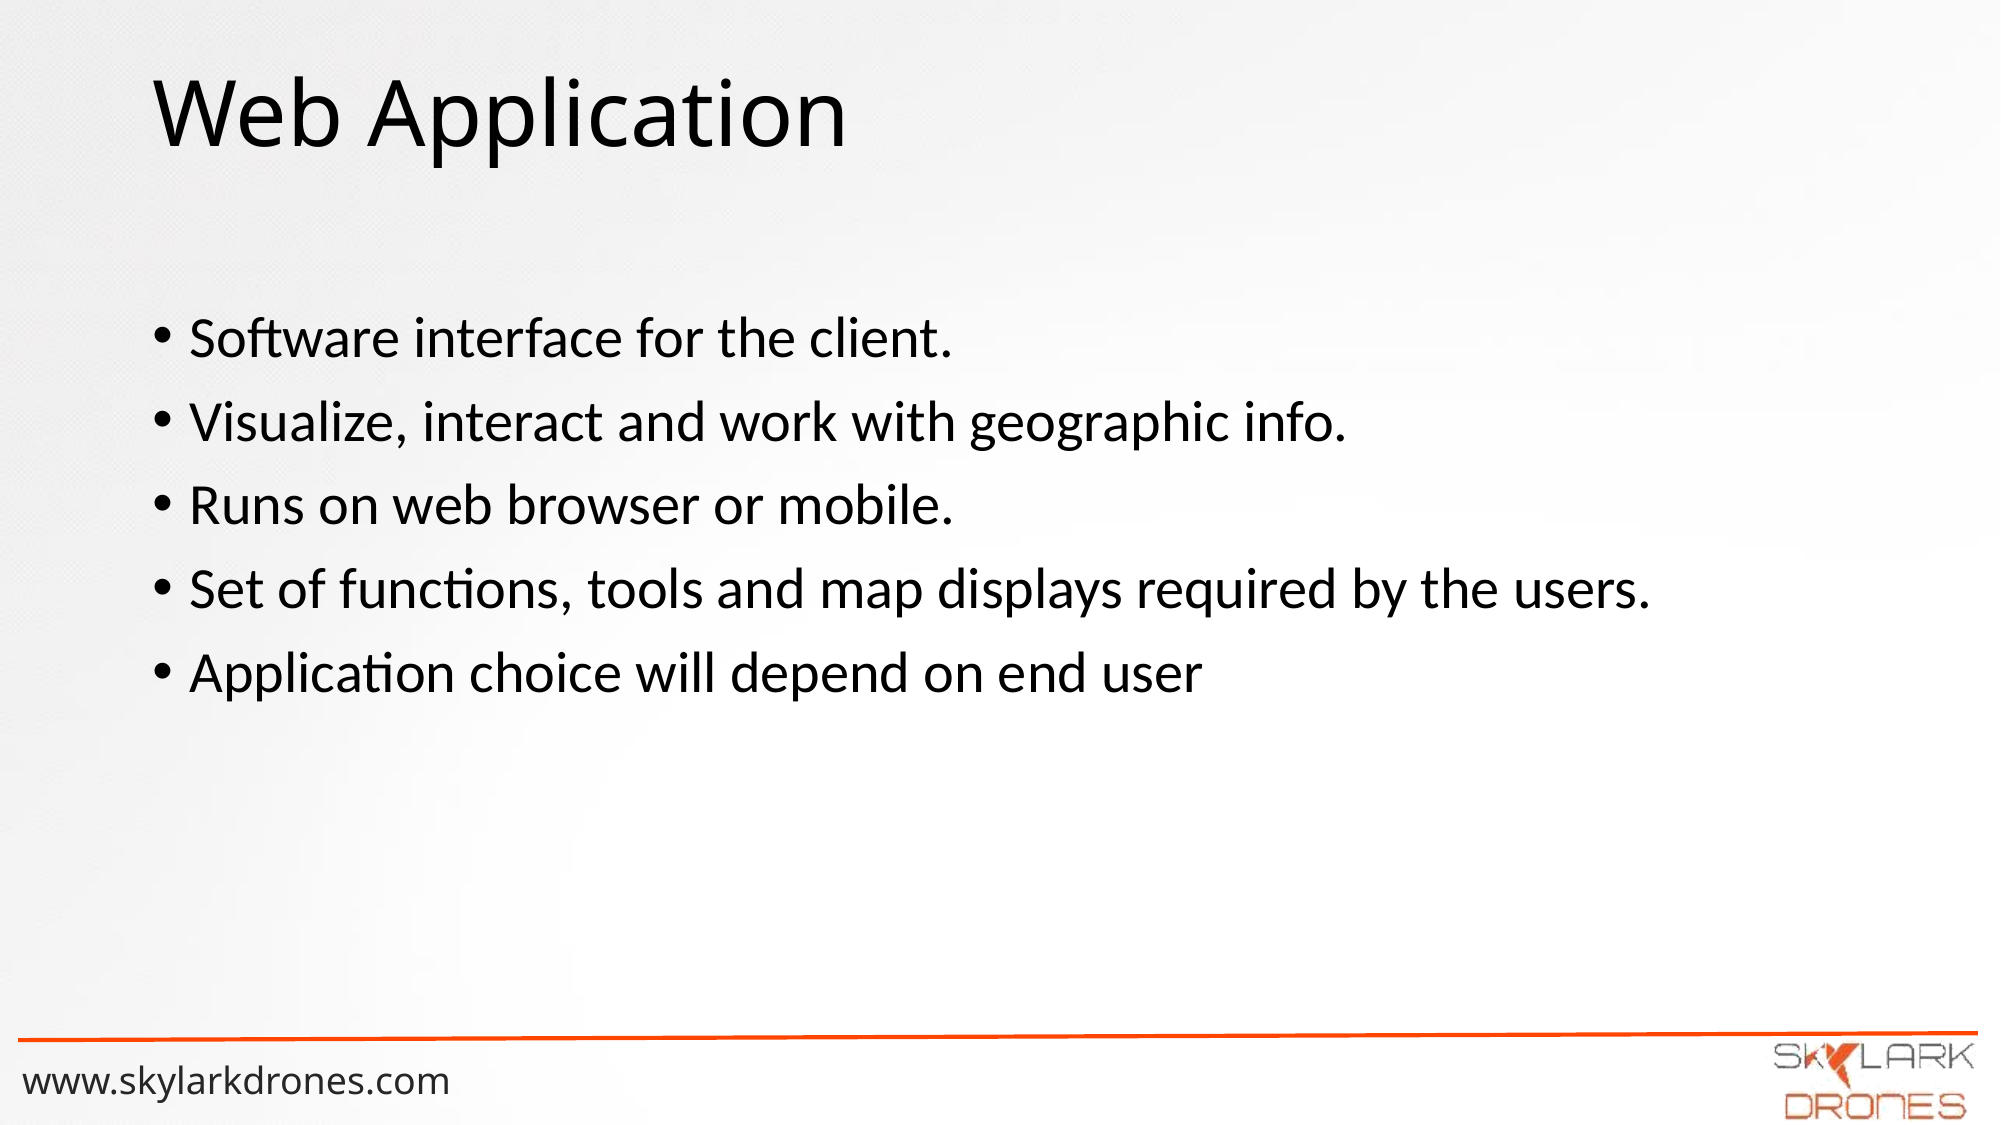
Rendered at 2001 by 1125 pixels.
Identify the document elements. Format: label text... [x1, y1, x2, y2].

list Software interface for the client. Visualize, interact and work with geographic info. Runs on web browser or mobile. Set of functions, tools and map displays required by the users. Application choice will depend on end user [137, 299, 1863, 1014]
picture [0, 0, 2001, 1125]
title Web Application [137, 59, 1863, 278]
